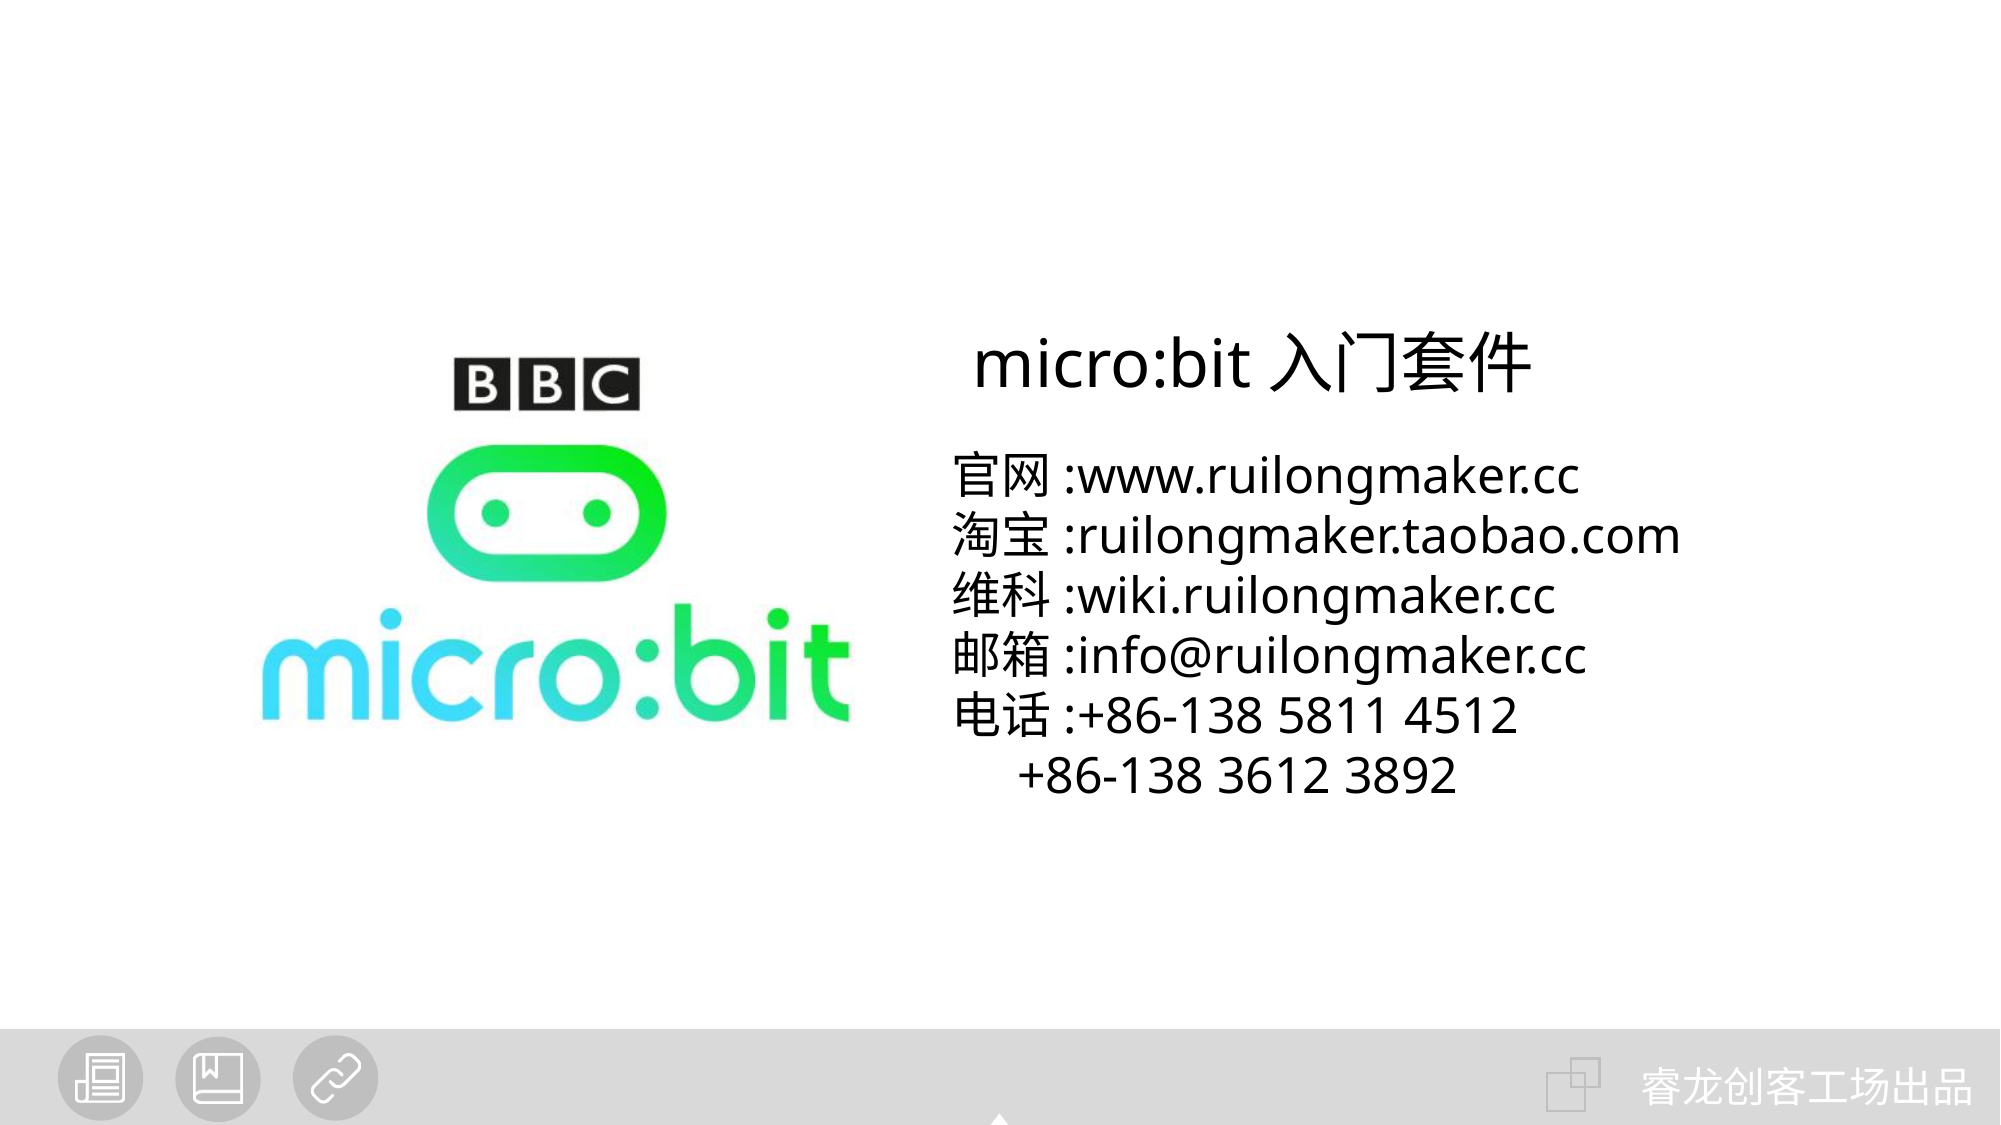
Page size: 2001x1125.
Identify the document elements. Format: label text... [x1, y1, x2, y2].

text_box 官网:www.ruilongmaker.cc 淘宝:ruilongmaker.taobao.com 维科:wiki.ruilongmaker.cc 邮箱:info@ruilongmaker.cc 电话:+86-138 5811 4512 +86-138 3612 3892 [937, 436, 1714, 812]
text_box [57, 1035, 144, 1121]
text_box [1546, 1058, 1600, 1111]
text_box [0, 1027, 2000, 1125]
text_box micro:bit入门套件 [957, 313, 1664, 409]
picture [233, 335, 882, 747]
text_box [175, 1036, 261, 1123]
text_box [292, 1035, 379, 1121]
text_box 睿龙创客工场出品 [1625, 1053, 1990, 1119]
